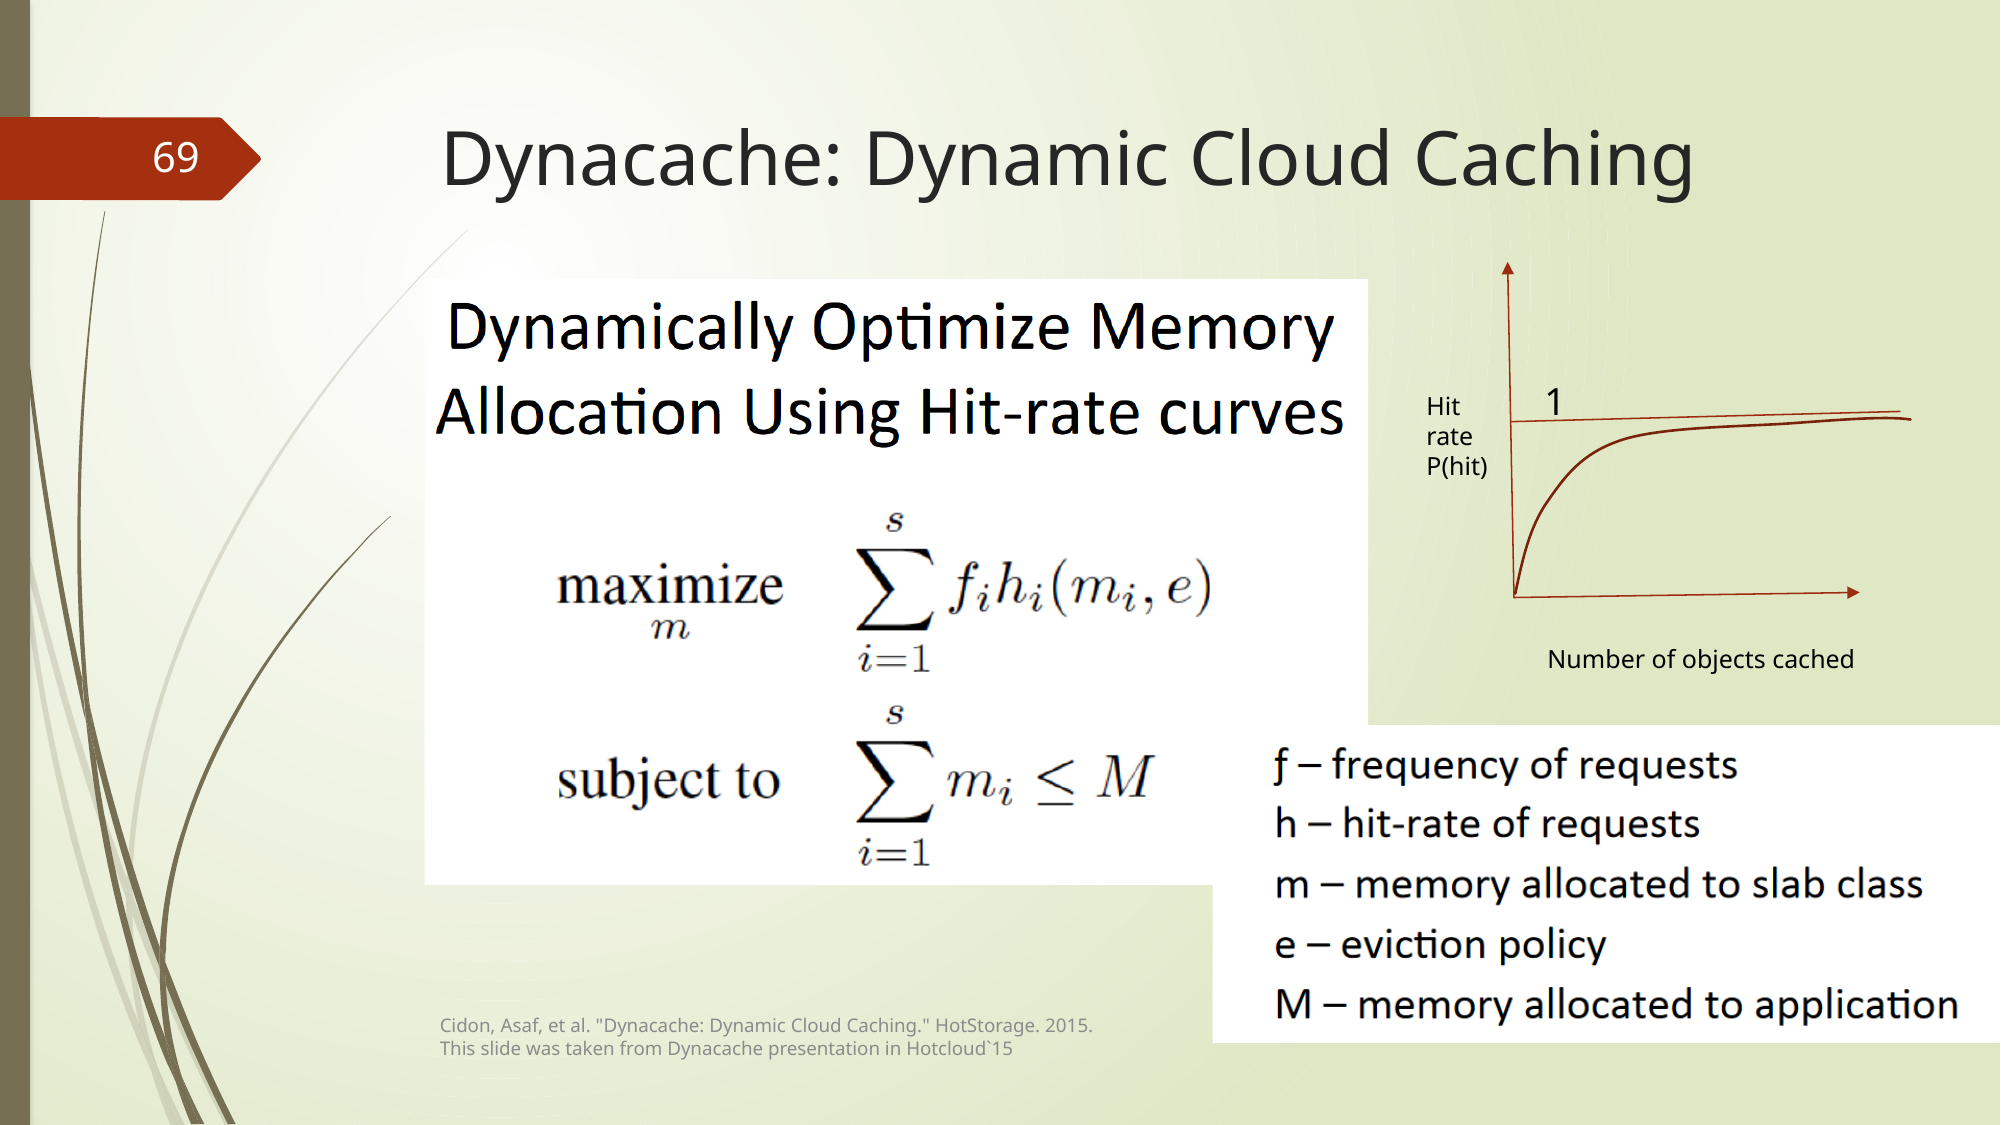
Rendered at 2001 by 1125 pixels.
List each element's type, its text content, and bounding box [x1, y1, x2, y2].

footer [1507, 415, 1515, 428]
text_box [1904, 417, 1912, 423]
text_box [1510, 411, 1901, 422]
text_box 1 [1529, 370, 1593, 410]
footer Cidon, Asaf, et al. "Dynacache: Dynamic Cloud Caching." HotStorage. 2015. This slide was taken from Dynacache presentation in Hotcloud`15 [424, 1006, 1675, 1067]
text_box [1507, 261, 1515, 413]
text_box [1507, 427, 1515, 598]
slide_number 69 [87, 129, 216, 190]
text_box Number of objects cached [1532, 636, 1894, 682]
title Dynacache: Dynamic Cloud Caching [425, 102, 1888, 313]
text_box [1519, 430, 1887, 591]
picture [424, 279, 2000, 1044]
text_box Hit rate P(hit) [1411, 382, 1502, 488]
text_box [1513, 592, 1860, 598]
